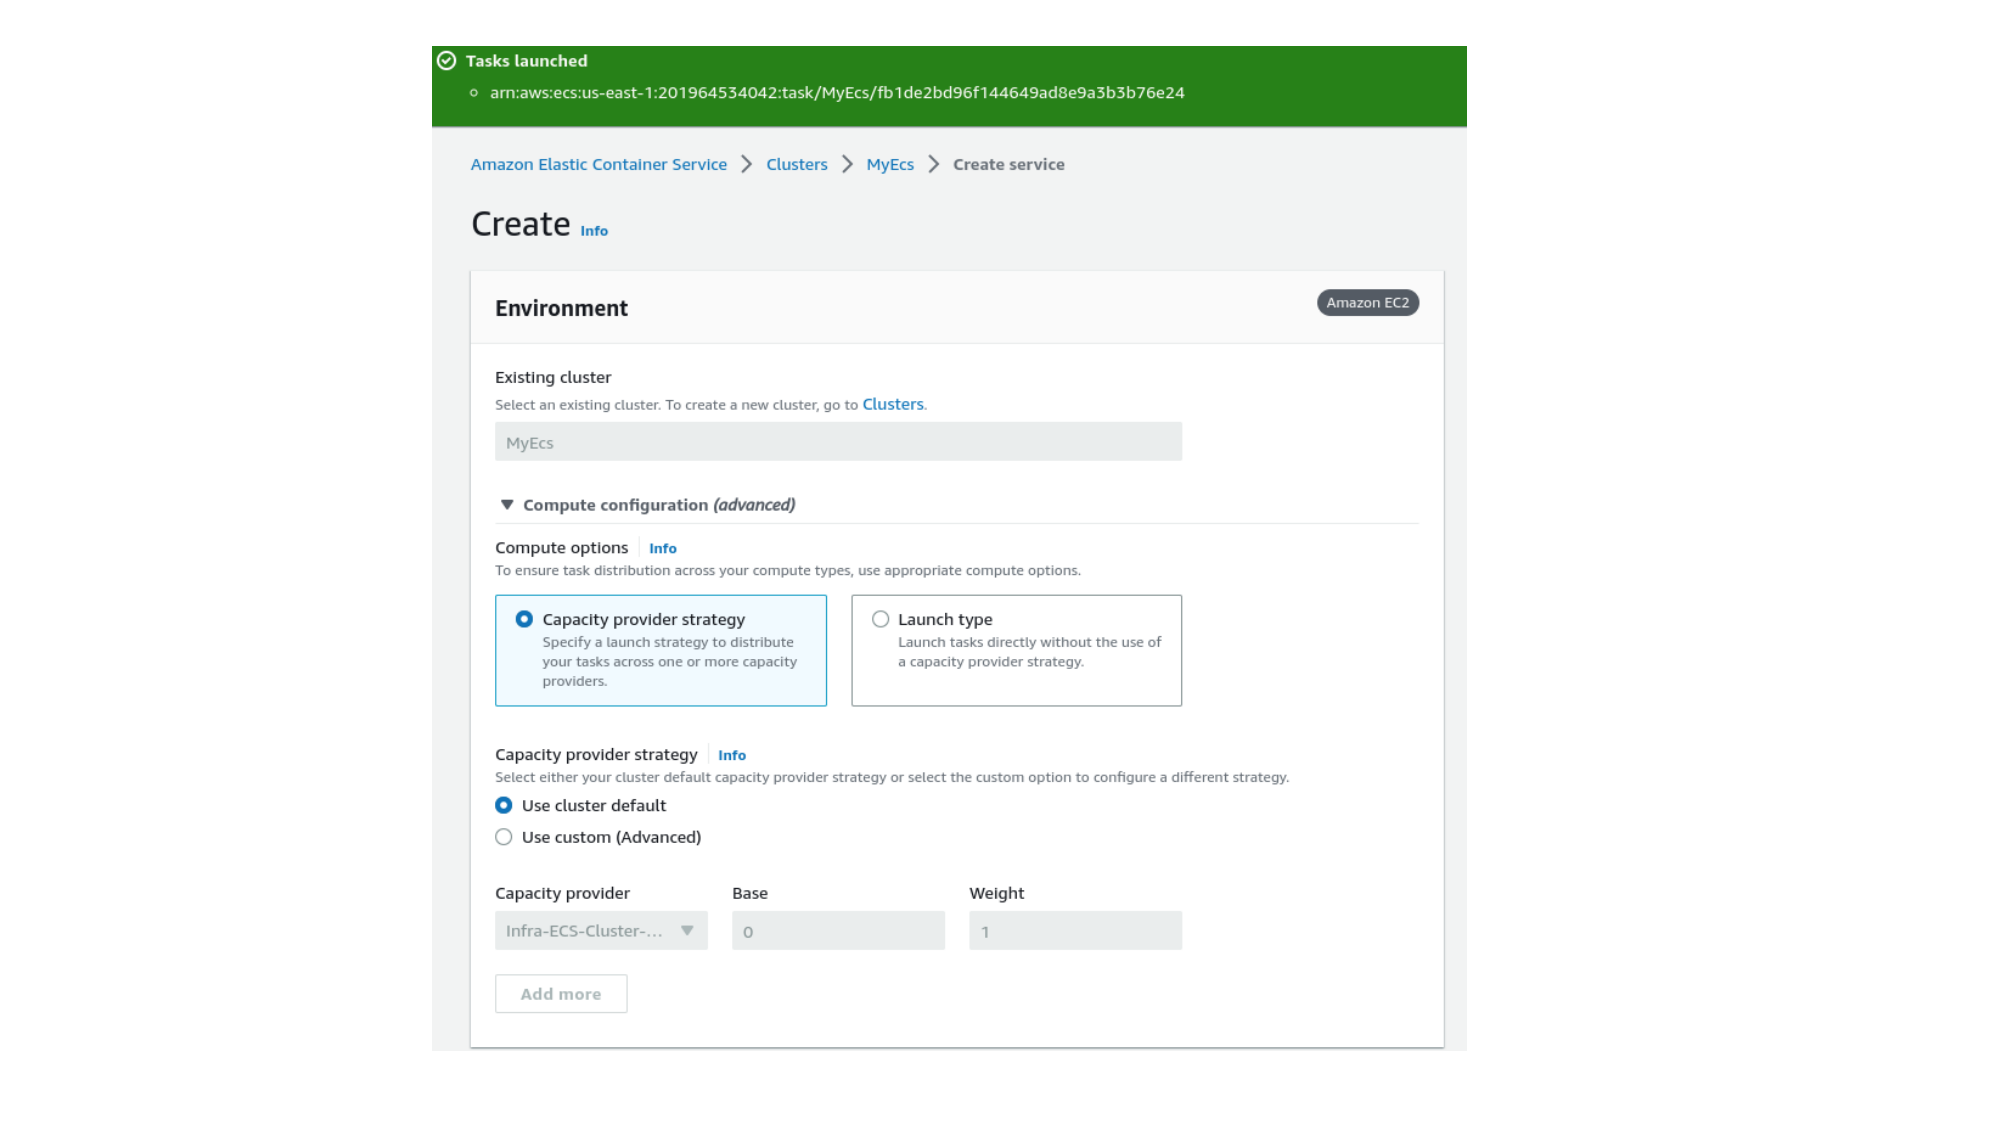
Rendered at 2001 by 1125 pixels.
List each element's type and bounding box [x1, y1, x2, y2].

picture [432, 46, 1467, 1051]
